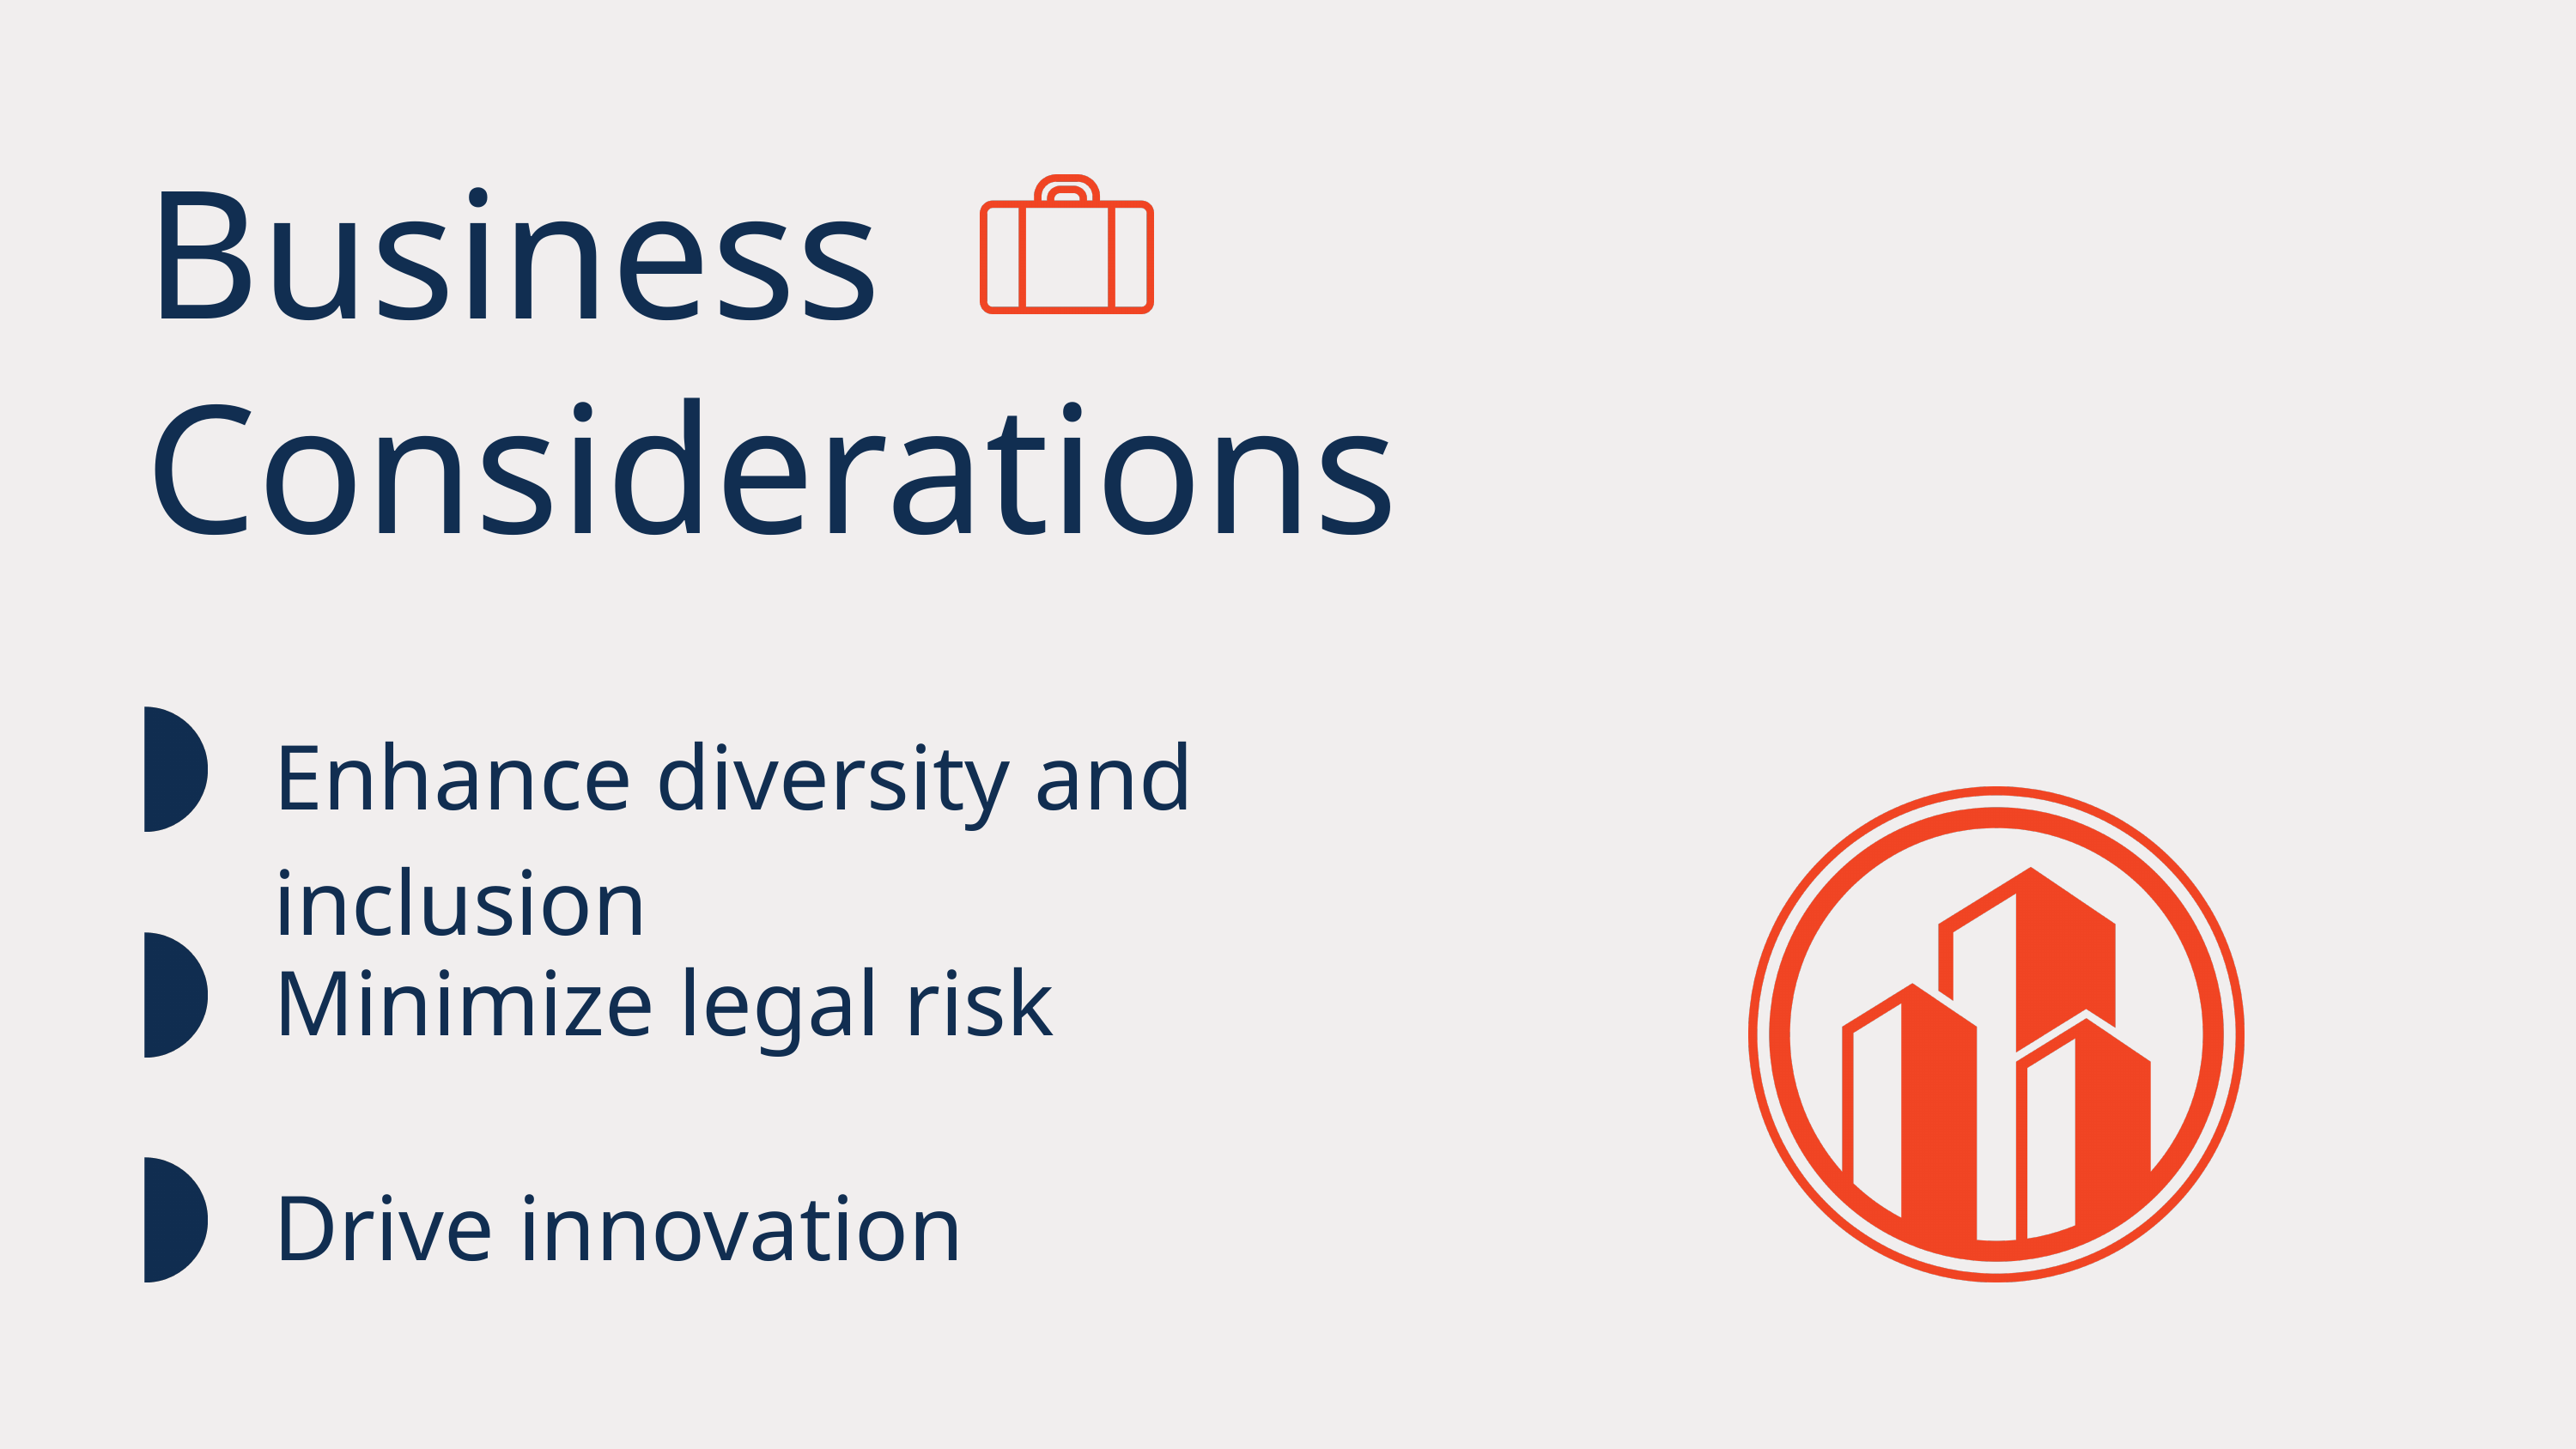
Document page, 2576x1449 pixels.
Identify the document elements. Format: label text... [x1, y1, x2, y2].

picture [1748, 786, 2245, 1283]
text_box Minimize legal risk [273, 954, 1571, 1053]
picture [113, 707, 239, 832]
text_box Enhance diversity and inclusion [273, 702, 1596, 954]
text_box Drive innovation [273, 1153, 1572, 1279]
picture [113, 933, 239, 1058]
text_box Business Considerations [144, 139, 1596, 569]
picture [980, 174, 1154, 315]
picture [113, 1158, 239, 1282]
